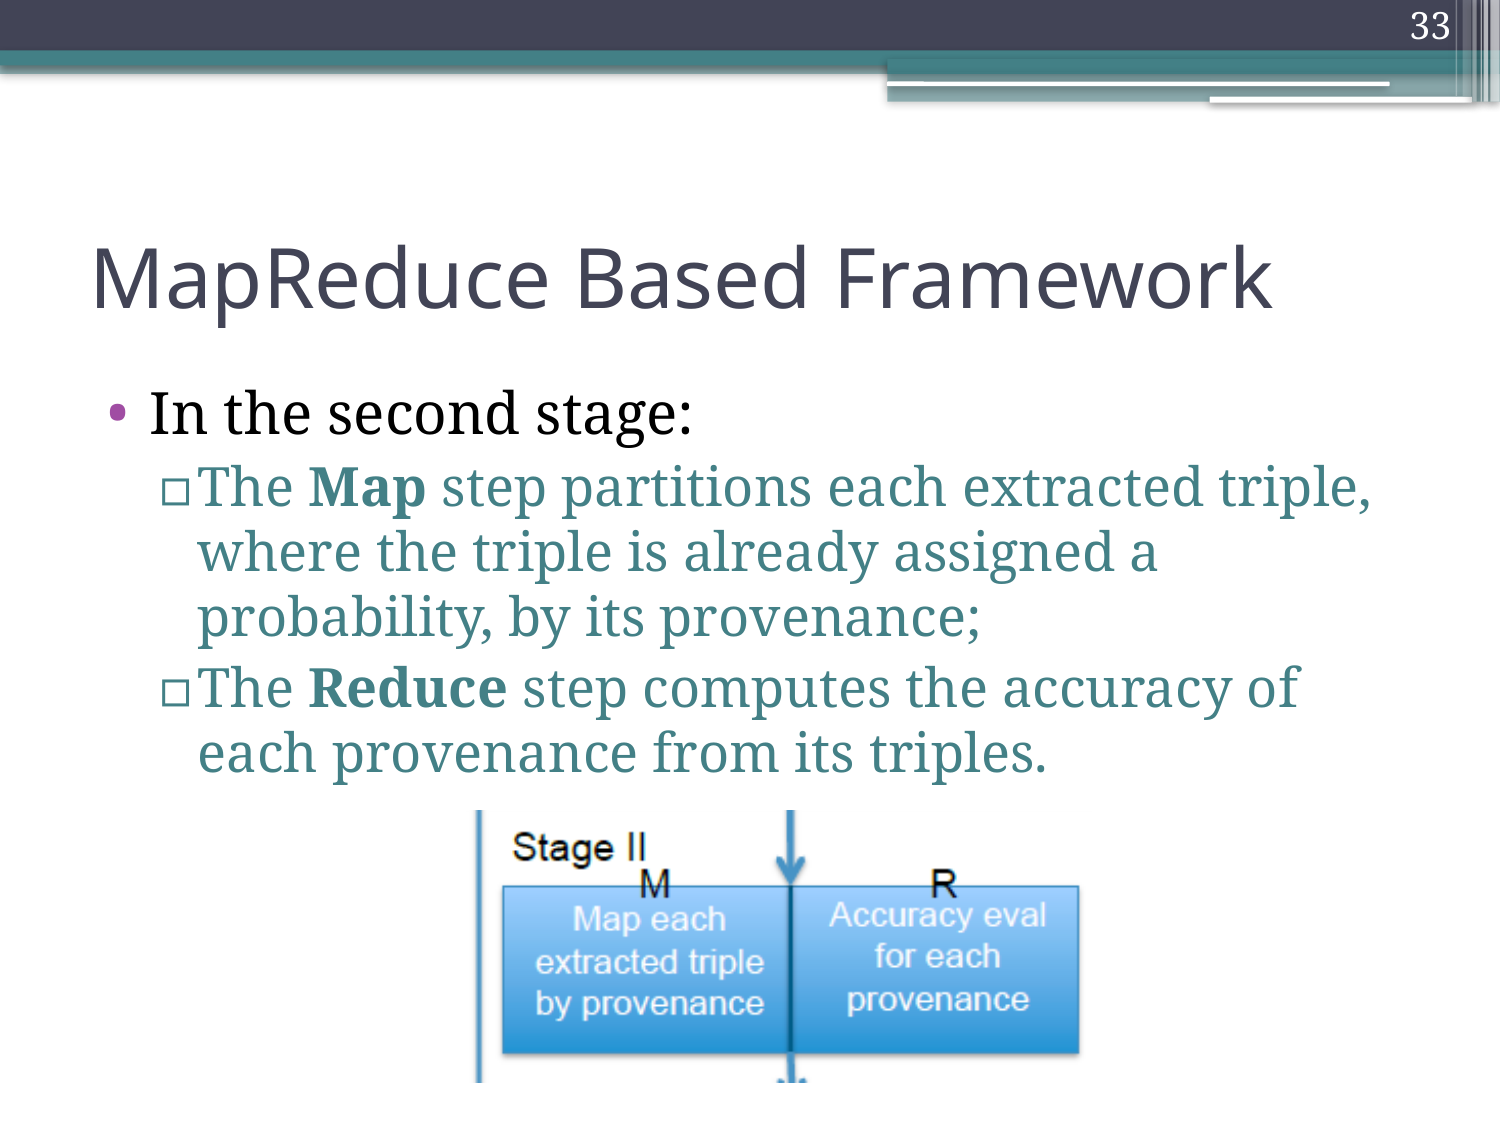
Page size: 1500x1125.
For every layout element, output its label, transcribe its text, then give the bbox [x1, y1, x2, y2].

title MapReduce Based Framework [75, 187, 1425, 363]
slide_number 33 [1341, 0, 1466, 61]
picture [466, 810, 1092, 1083]
list In the second stage: The Map step partitions each extracted triple, where the triple is already assigned a probability, by its provenance; The Reduce step computes the accuracy of each provenance from its triples. [75, 368, 1425, 1079]
